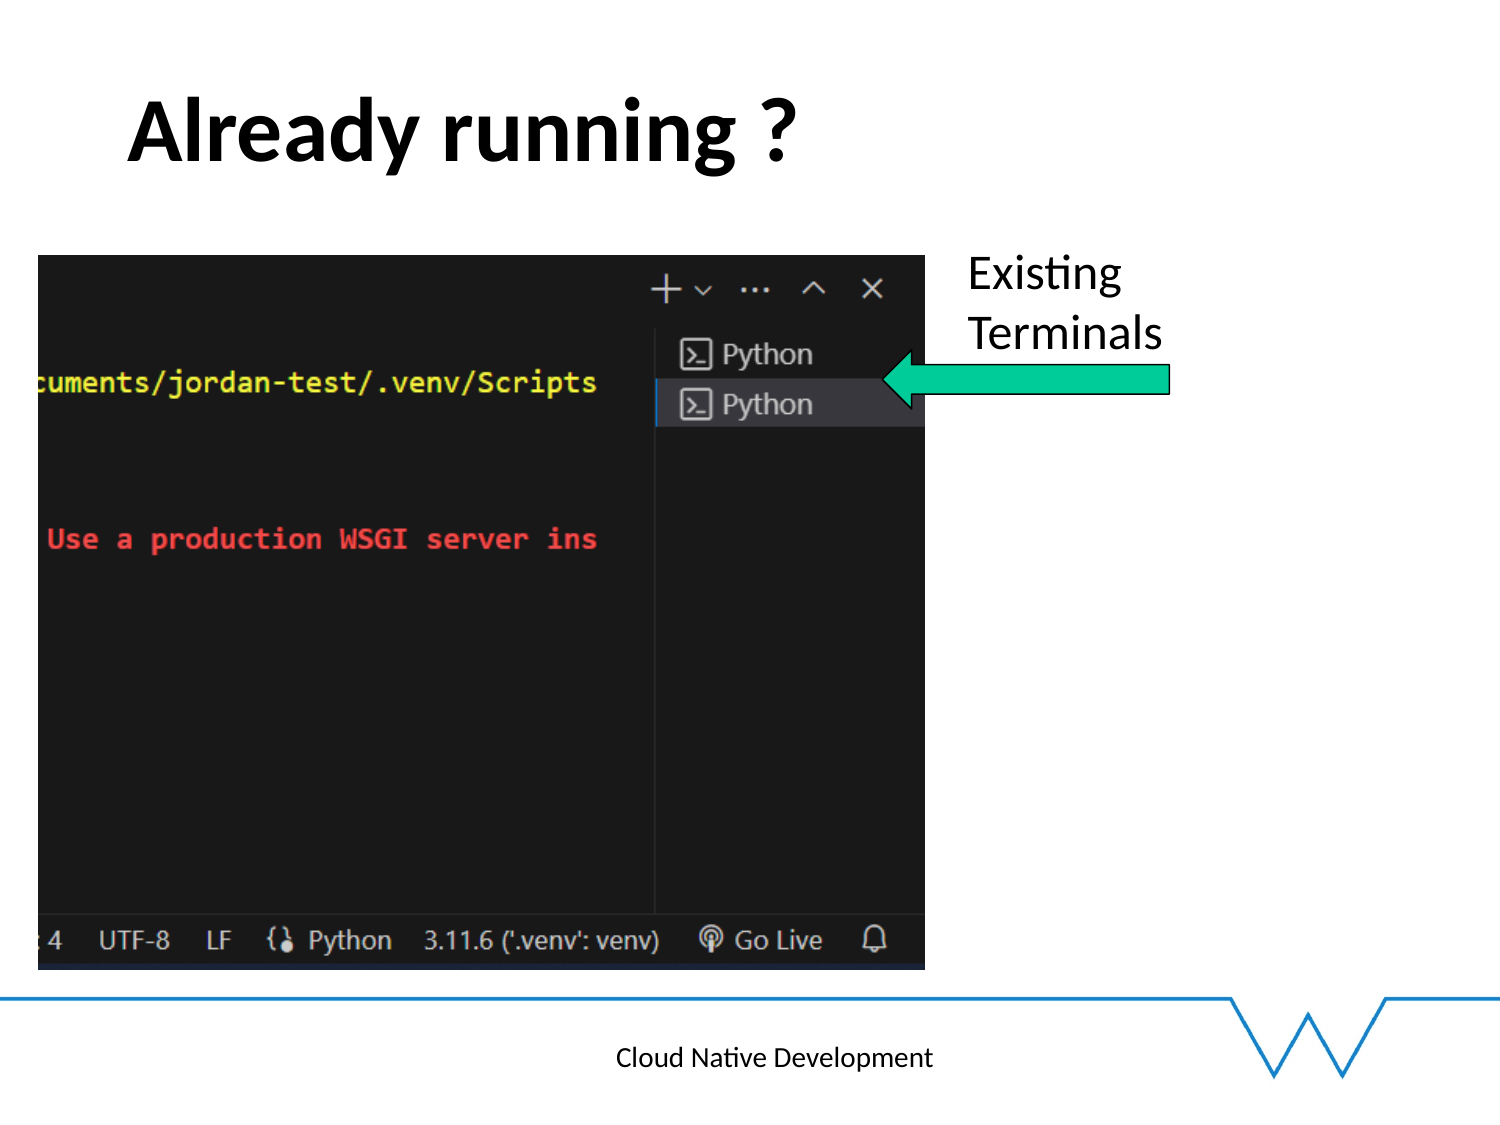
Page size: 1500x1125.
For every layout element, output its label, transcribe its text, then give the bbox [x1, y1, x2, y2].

picture [0, 0, 1500, 1125]
text_box Existing Terminals [953, 231, 1296, 367]
title Already running ? [112, 37, 1388, 213]
footer Cloud Native Development [537, 1030, 1013, 1106]
slide_number [1149, 1030, 1463, 1106]
text_box [929, 364, 1170, 395]
